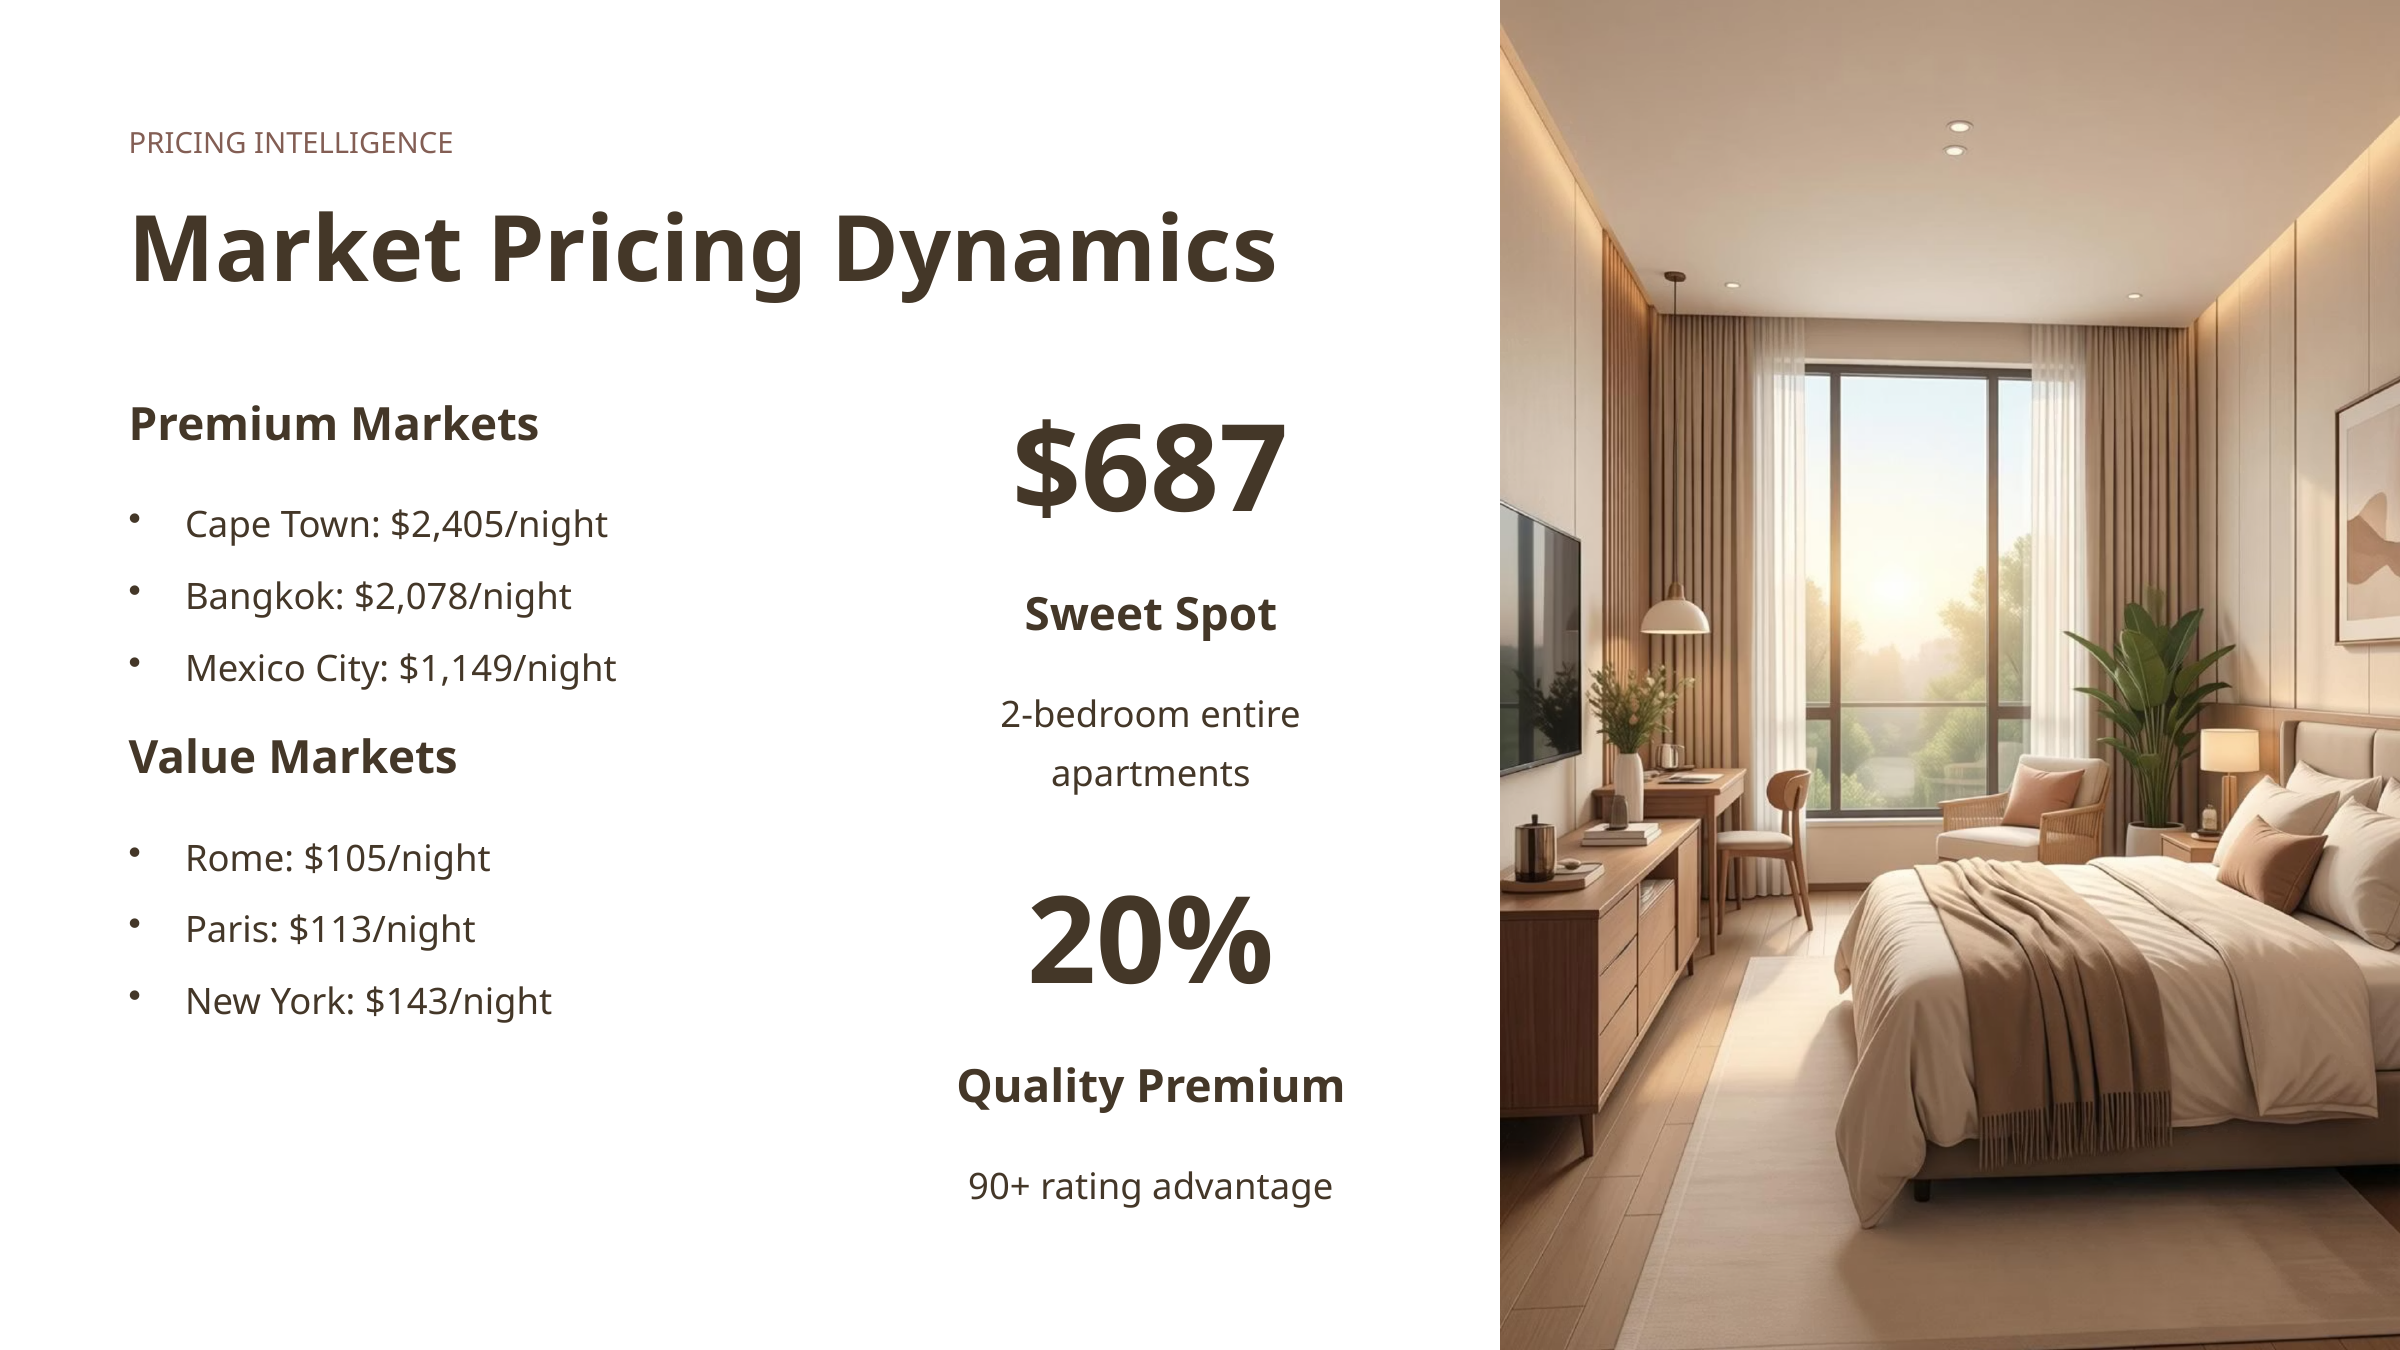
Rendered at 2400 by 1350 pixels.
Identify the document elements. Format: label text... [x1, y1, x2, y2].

text_box 2-bedroom entire apartments [929, 676, 1373, 795]
text_box Cape Town: $2,405/night [128, 486, 839, 546]
text_box Rome: $105/night [128, 819, 839, 879]
text_box Value Markets [128, 725, 589, 784]
text_box Mexico City: $1,149/night [128, 629, 839, 689]
text_box Bangkok: $2,078/night [128, 558, 839, 618]
text_box PRICING INTELLIGENCE [128, 112, 448, 160]
picture [1499, 0, 2400, 1350]
text_box $687 [929, 415, 1373, 537]
text_box Sweet Spot [929, 582, 1373, 641]
text_box 90+ rating advantage [929, 1148, 1373, 1208]
text_box New York: $143/night [128, 963, 839, 1023]
text_box Quality Premium [929, 1054, 1373, 1112]
text_box 20% [929, 886, 1373, 1008]
text_box Market Pricing Dynamics [128, 185, 1122, 301]
text_box Premium Markets [128, 392, 589, 450]
text_box Paris: $113/night [128, 891, 839, 951]
